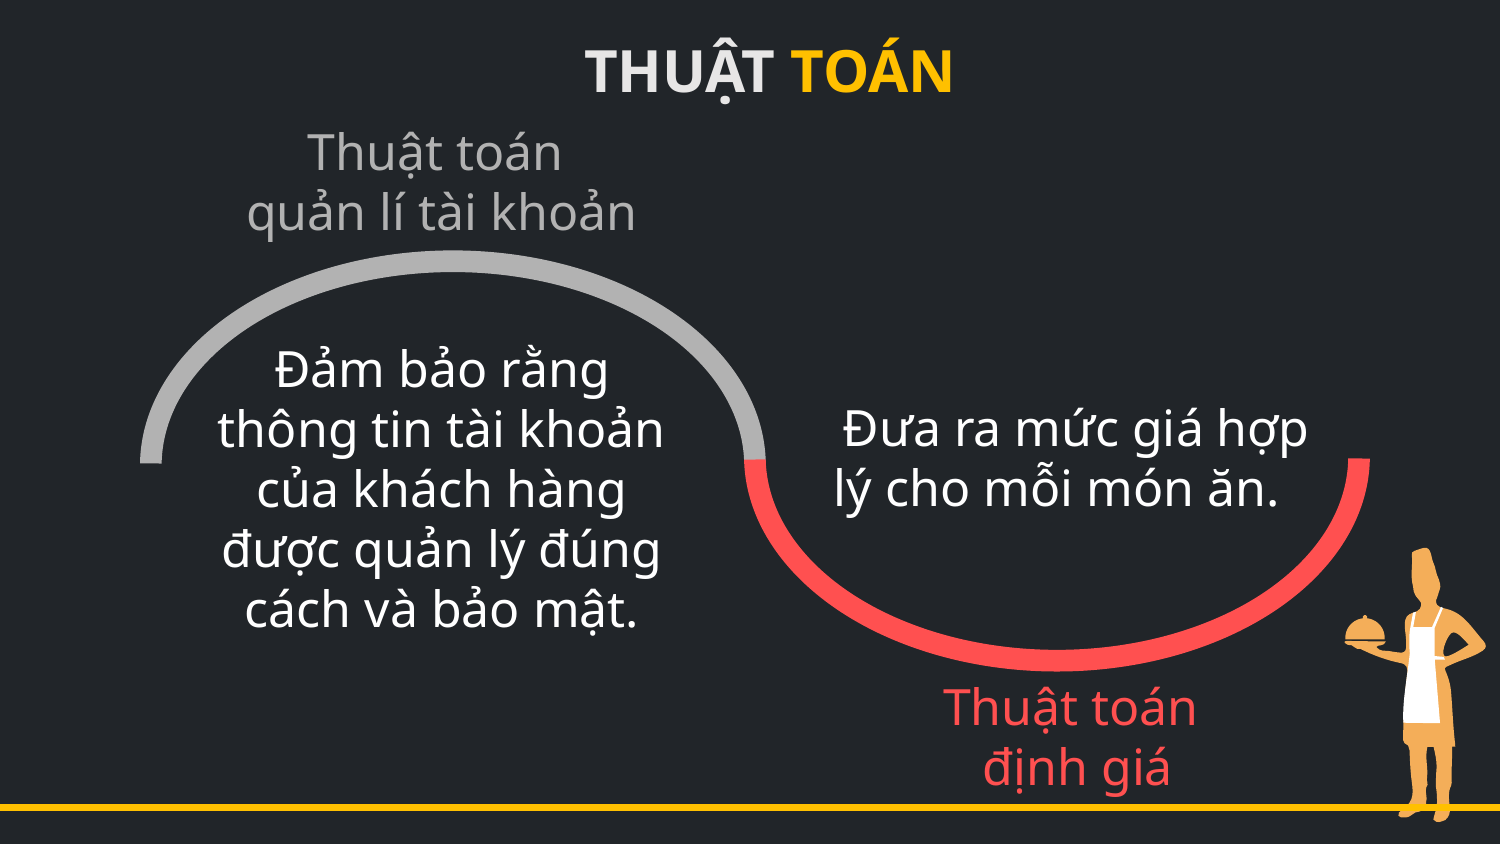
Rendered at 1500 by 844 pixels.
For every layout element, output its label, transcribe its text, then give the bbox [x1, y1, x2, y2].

text_box THUẬT TOÁN [569, 26, 1322, 112]
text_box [139, 241, 1370, 681]
text_box Thuật toán định giá [803, 681, 1352, 803]
text_box Thuật toán quản lí tài khoản [178, 112, 706, 241]
